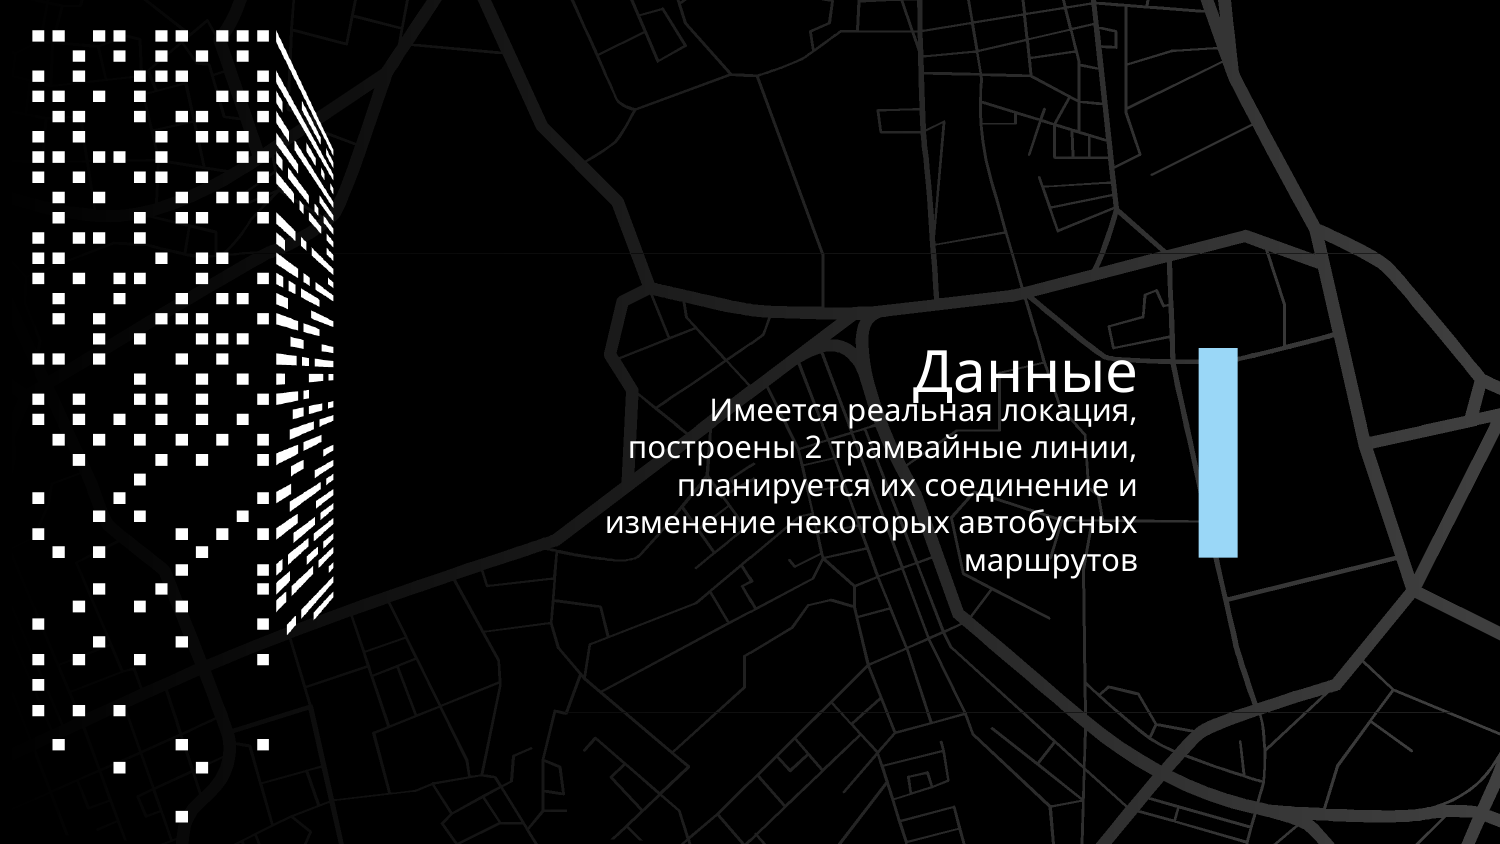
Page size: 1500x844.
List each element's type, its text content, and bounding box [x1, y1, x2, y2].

text_box [1198, 348, 1238, 558]
title Данные [530, 339, 1154, 399]
picture [8, 4, 353, 840]
subtitle Имеется реальная локация, построены 2 трамвайные линии, планируется их соединение и изменение некоторых автобусных маршрутов [530, 428, 1154, 540]
